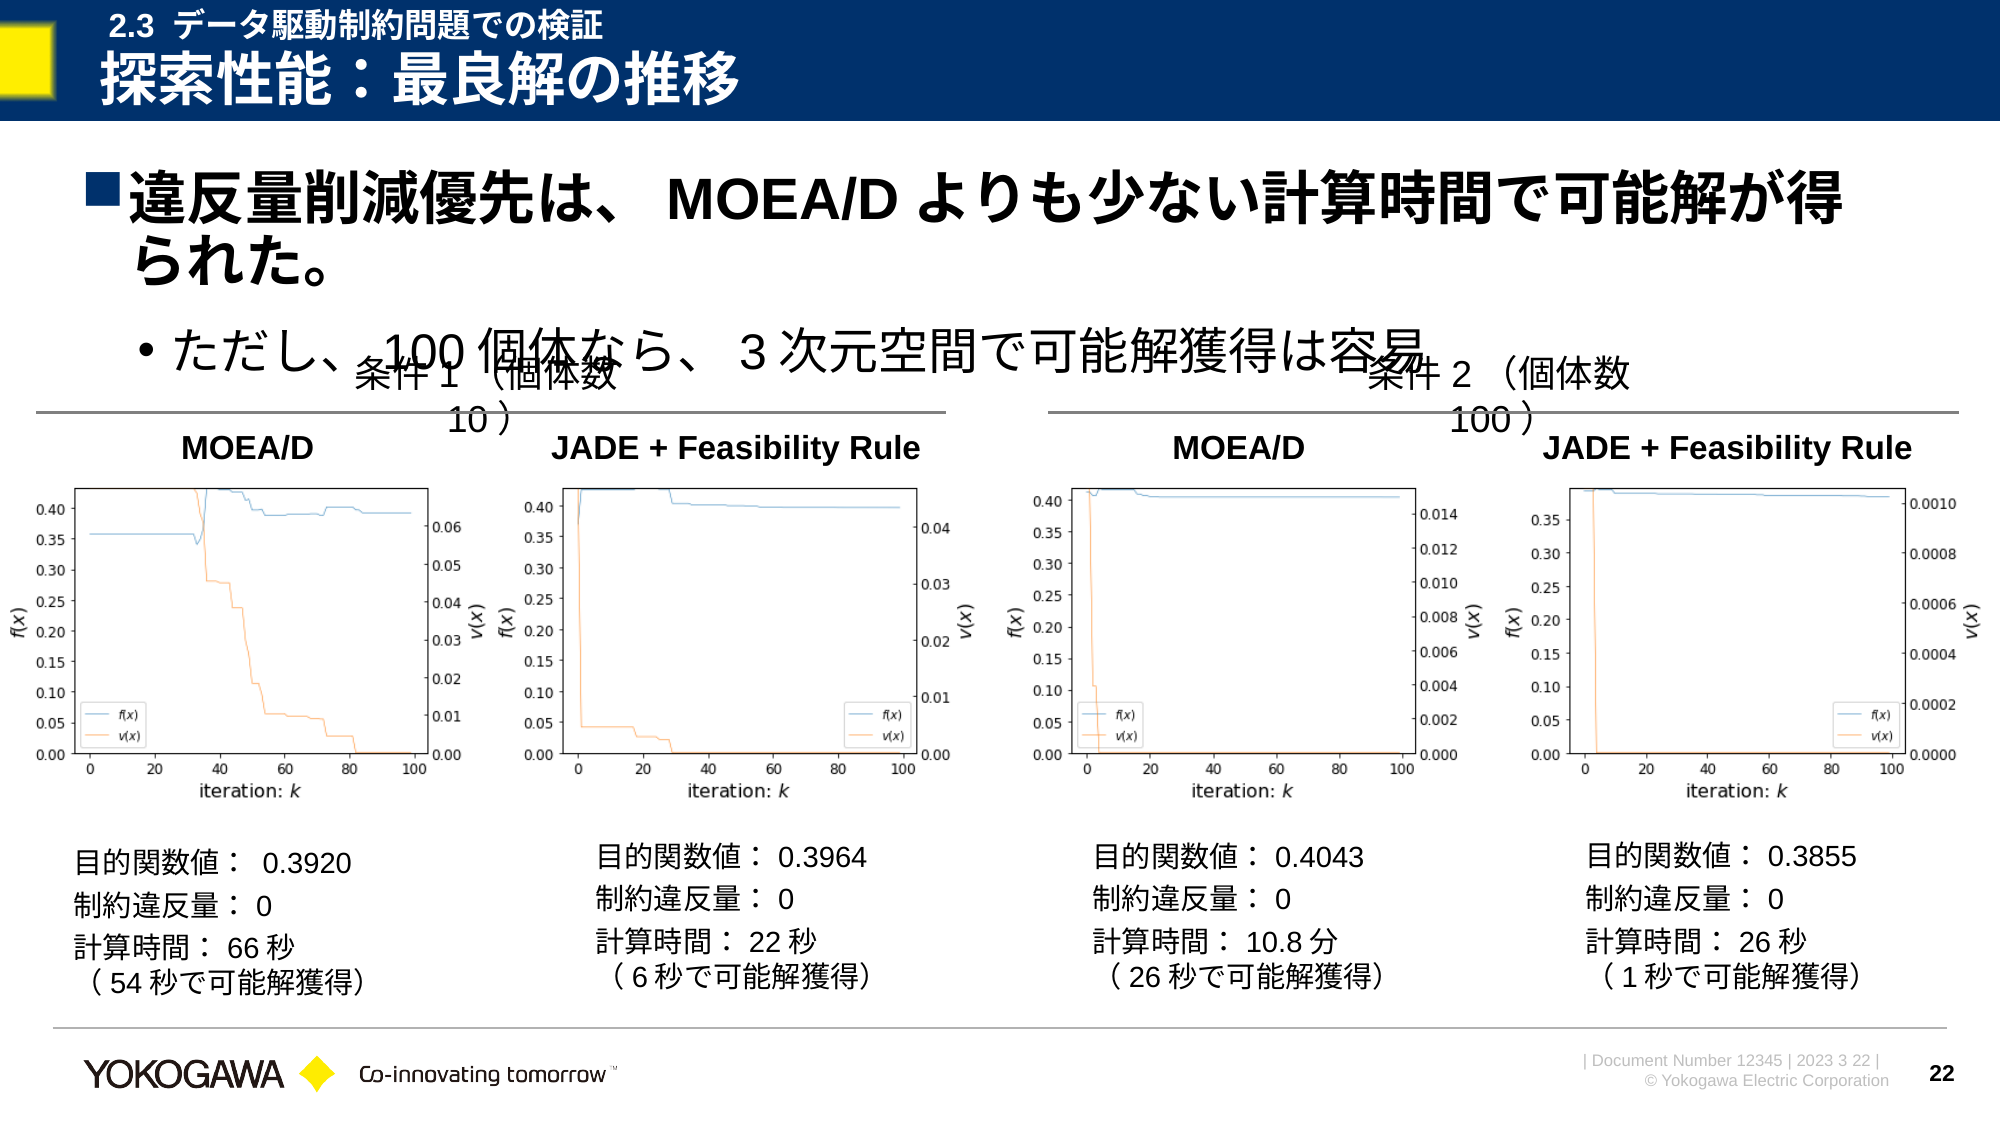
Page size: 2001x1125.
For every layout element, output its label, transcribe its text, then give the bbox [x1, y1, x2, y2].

text_box JADE + Feasibility Rule [478, 418, 995, 474]
picture [83, 1055, 617, 1093]
text_box 条件1（個体数10） [308, 414, 674, 447]
picture [1496, 481, 1990, 808]
text_box 条件2（個体数100） [1300, 414, 1707, 447]
slide_number 22 [1904, 1042, 1970, 1103]
picture [0, 6, 69, 115]
text_box 計算時間：10.8分 （26秒で可能解獲得） [1077, 916, 1460, 1001]
text_box 計算時間：22秒 （6秒で可能解獲得） [580, 916, 963, 1001]
text_box 条件2（個体数100） [1300, 342, 1707, 411]
title 探索性能：最良解の推移 [84, 39, 1955, 125]
text_box 条件1（個体数10） [308, 342, 674, 411]
text_box MOEA/D [105, 418, 390, 474]
text_box 計算時間：66秒 （54秒で可能解獲得） [59, 922, 441, 1007]
text_box JADE + Feasibility Rule [1469, 418, 1986, 474]
picture [0, 481, 984, 808]
text_box 計算時間：26秒 （1秒で可能解獲得） [1570, 915, 1953, 1001]
text_box 違反量削減優先は、MOEA/Dよりも少ない計算時間で可能解が得られた。 ただし、100個体なら、3次元空間で可能解獲得は容易 [66, 161, 1905, 301]
picture [998, 481, 1492, 808]
text_box 2.3 データ駆動制約問題での検証 [93, 0, 1097, 52]
text_box MOEA/D [1096, 418, 1382, 474]
